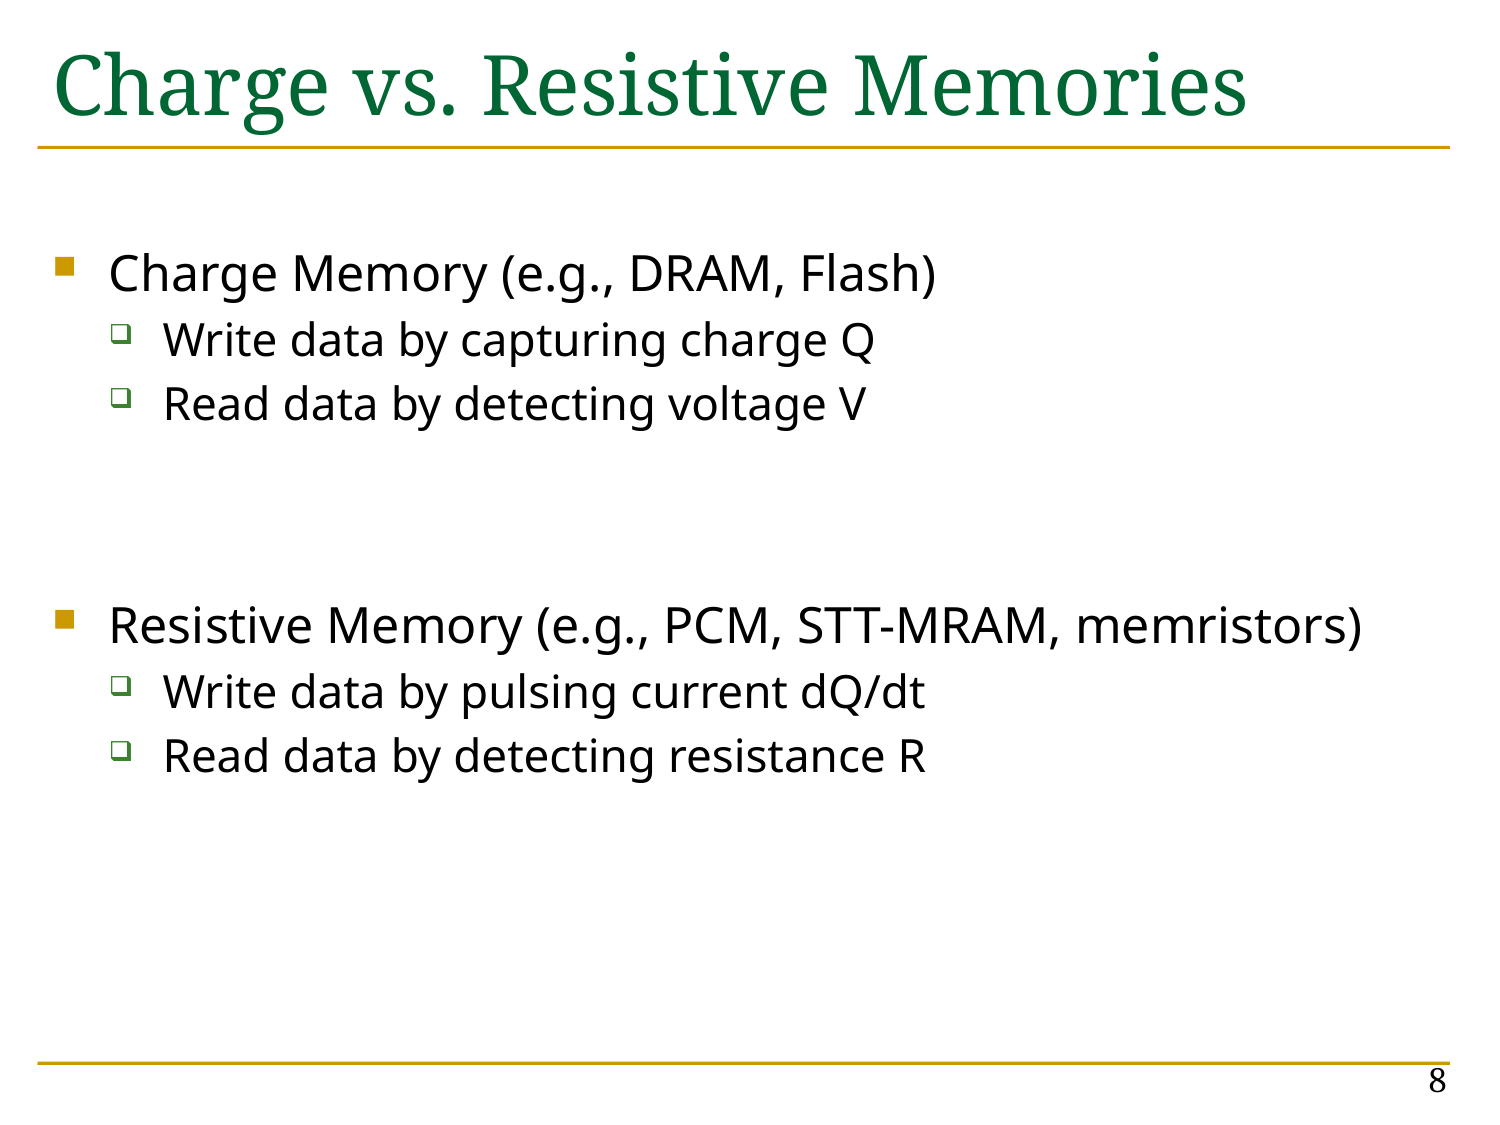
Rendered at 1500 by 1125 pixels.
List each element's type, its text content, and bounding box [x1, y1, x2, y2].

list Charge Memory (e.g., DRAM, Flash) Write data by capturing charge Q Read data by detecting voltage V Resistive Memory (e.g., PCM, STT-MRAM, memristors) Write data by pulsing current dQ/dt Read data by detecting resistance R [37, 163, 1450, 1016]
title Charge vs. Resistive Memories [37, 24, 1450, 163]
slide_number 8 [1111, 1036, 1462, 1112]
